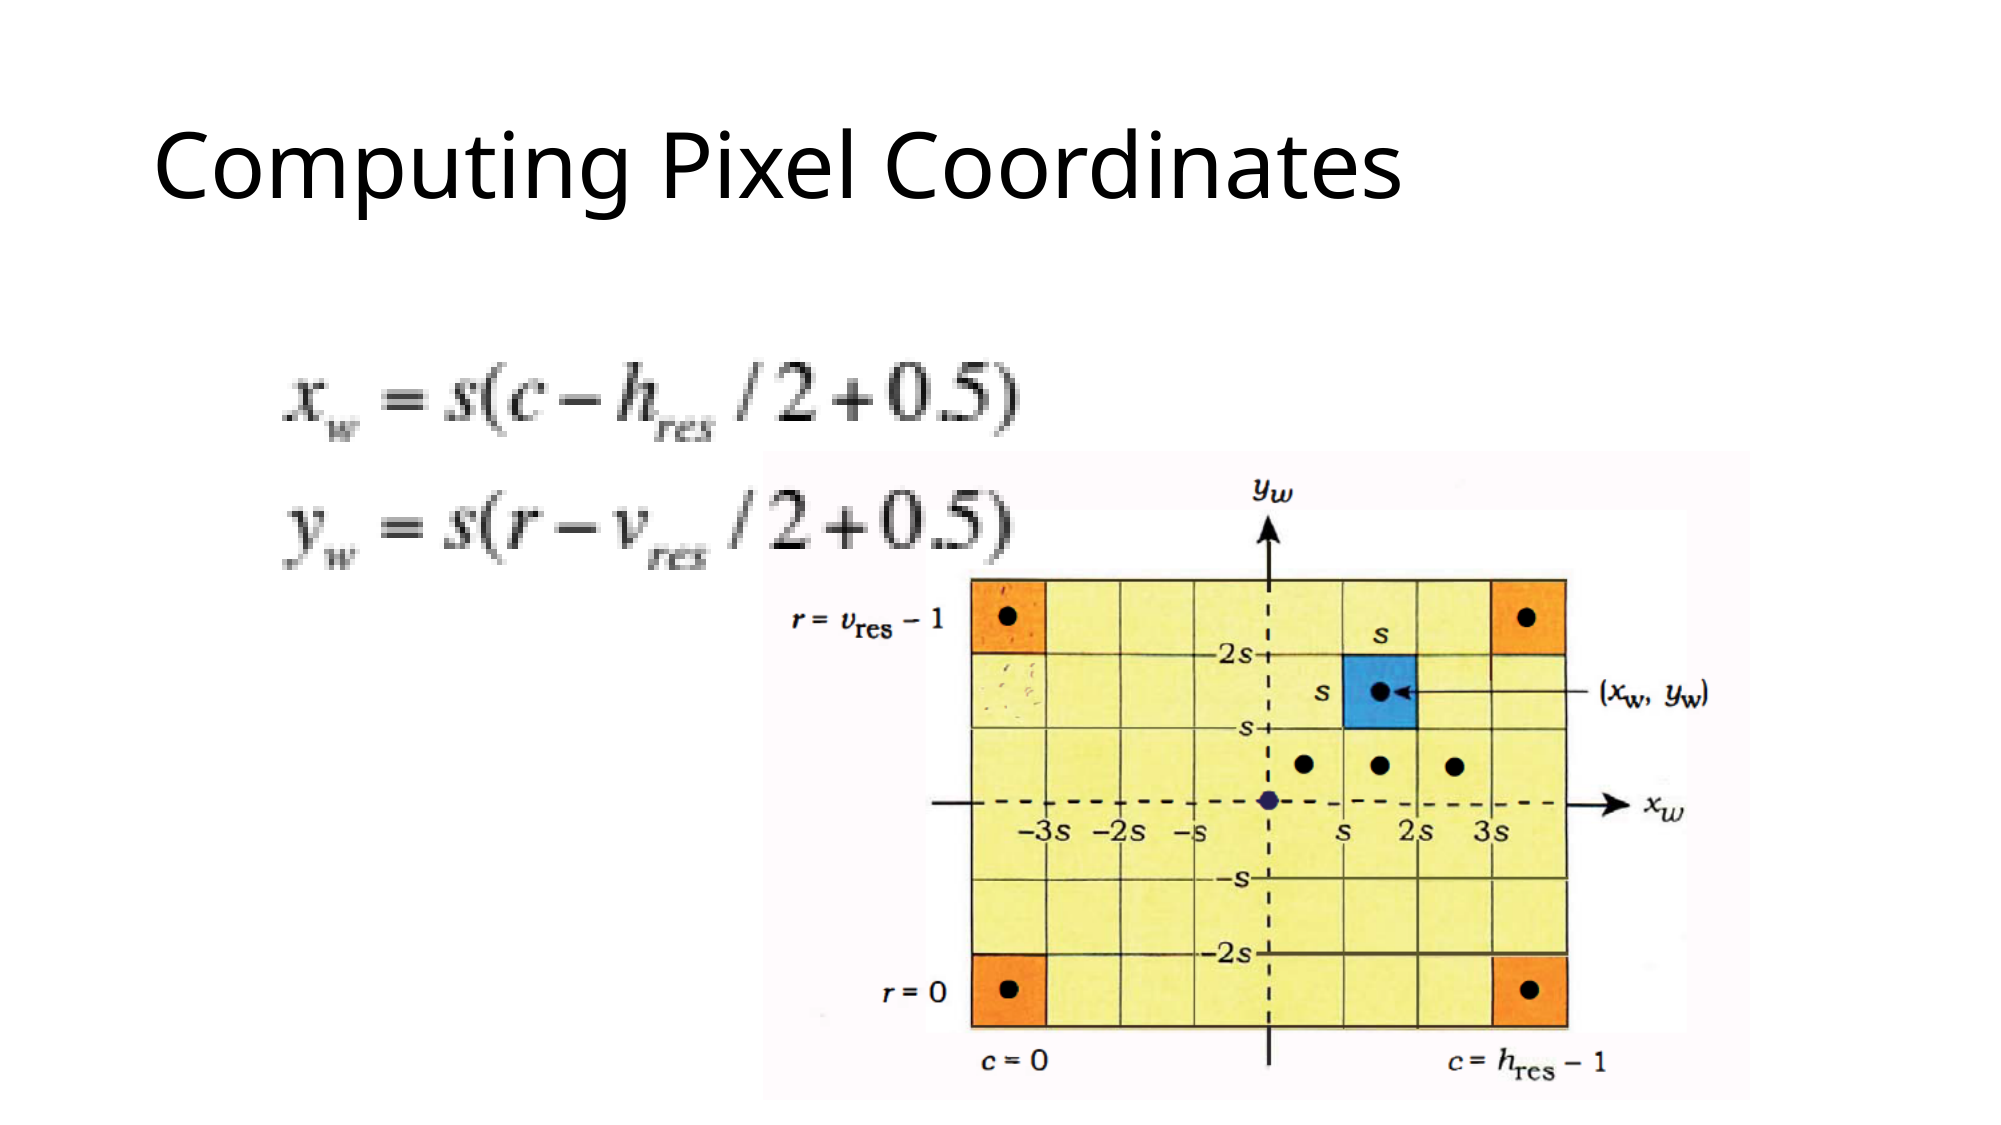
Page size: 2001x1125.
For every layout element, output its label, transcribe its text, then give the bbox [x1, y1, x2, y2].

title Computing Pixel Coordinates [137, 59, 1863, 278]
picture [763, 451, 1750, 1100]
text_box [272, 341, 1021, 582]
